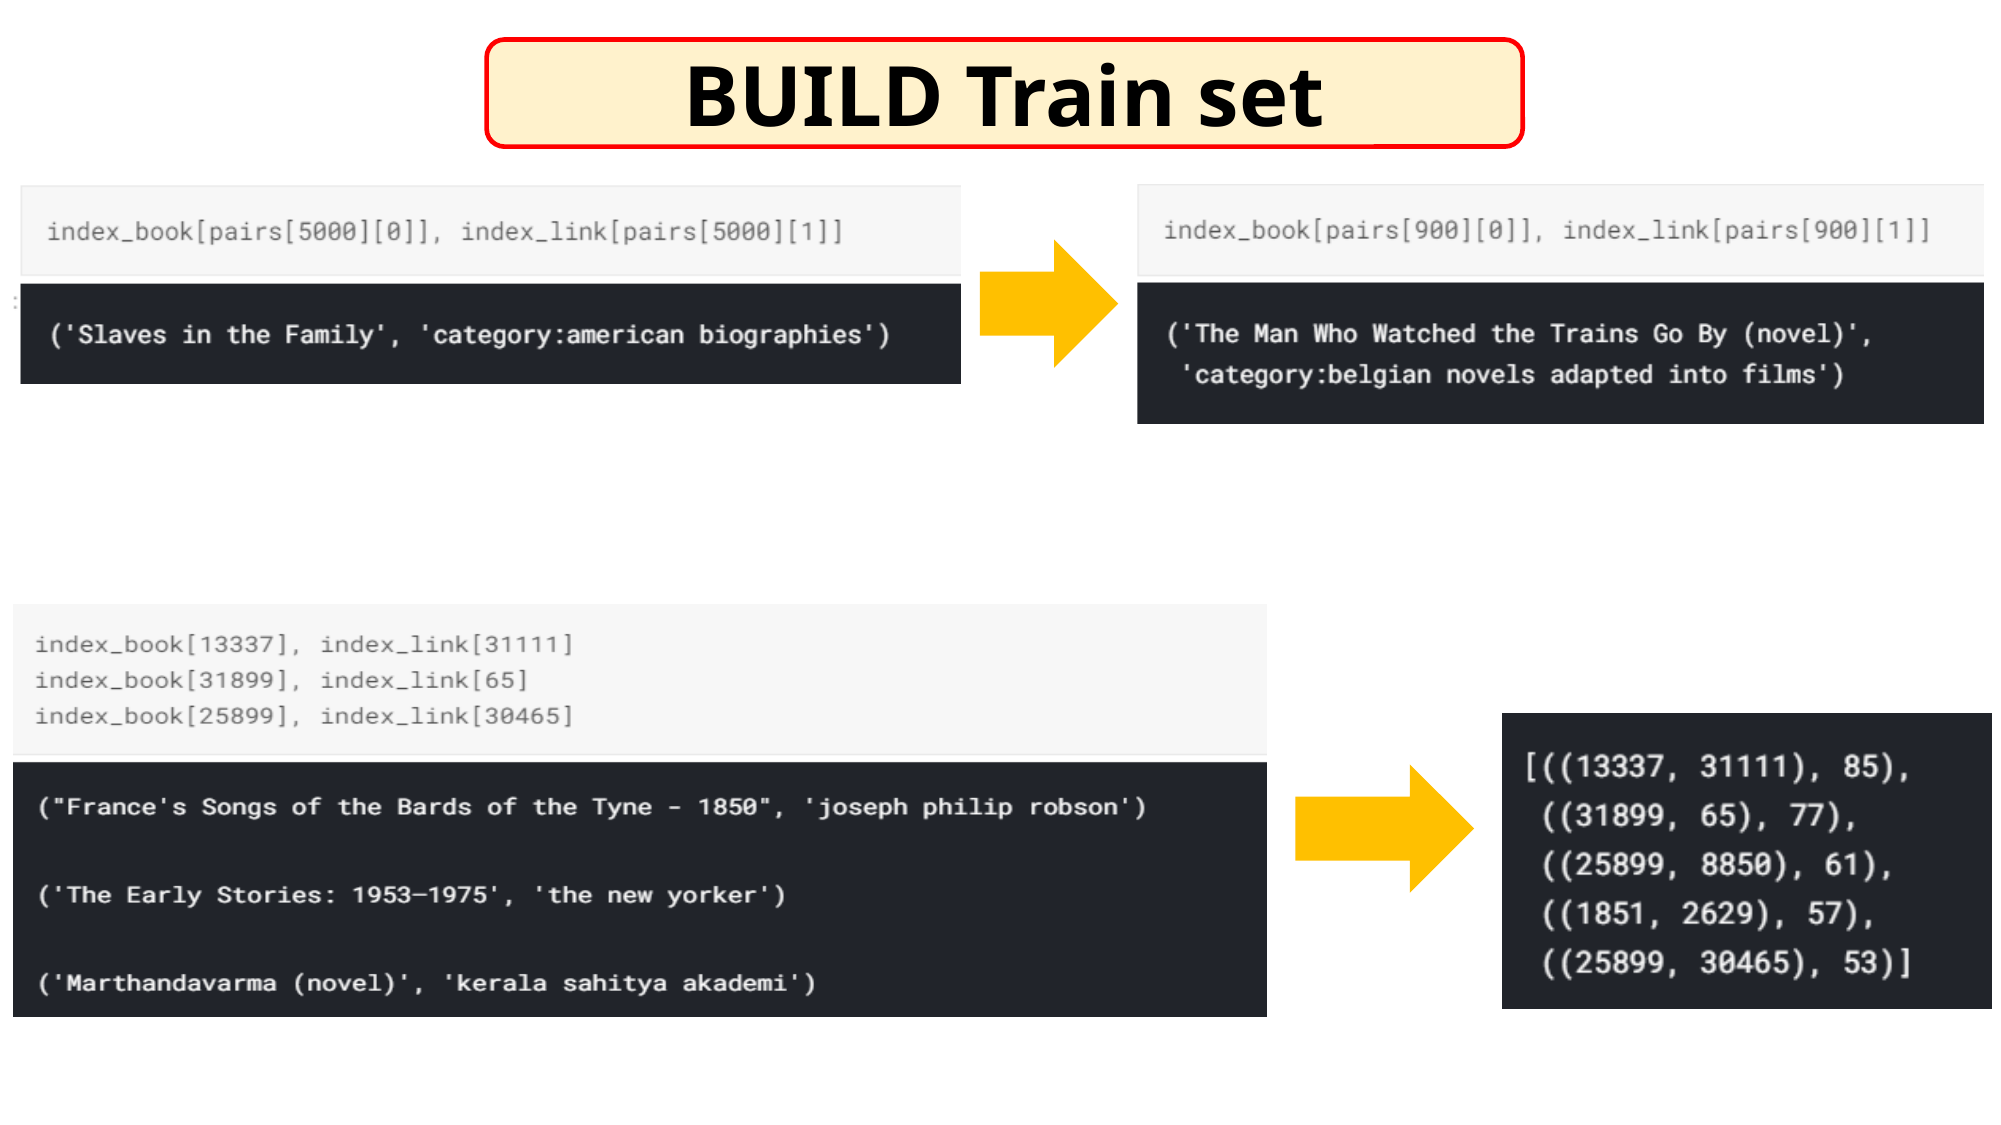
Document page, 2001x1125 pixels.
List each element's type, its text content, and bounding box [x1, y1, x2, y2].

text_box BUILD Train set [485, 38, 1524, 148]
text_box [978, 236, 1120, 371]
picture [1136, 183, 1984, 424]
picture [13, 604, 1267, 1017]
picture [1502, 713, 1992, 1009]
picture [13, 184, 961, 385]
text_box [1294, 761, 1476, 896]
